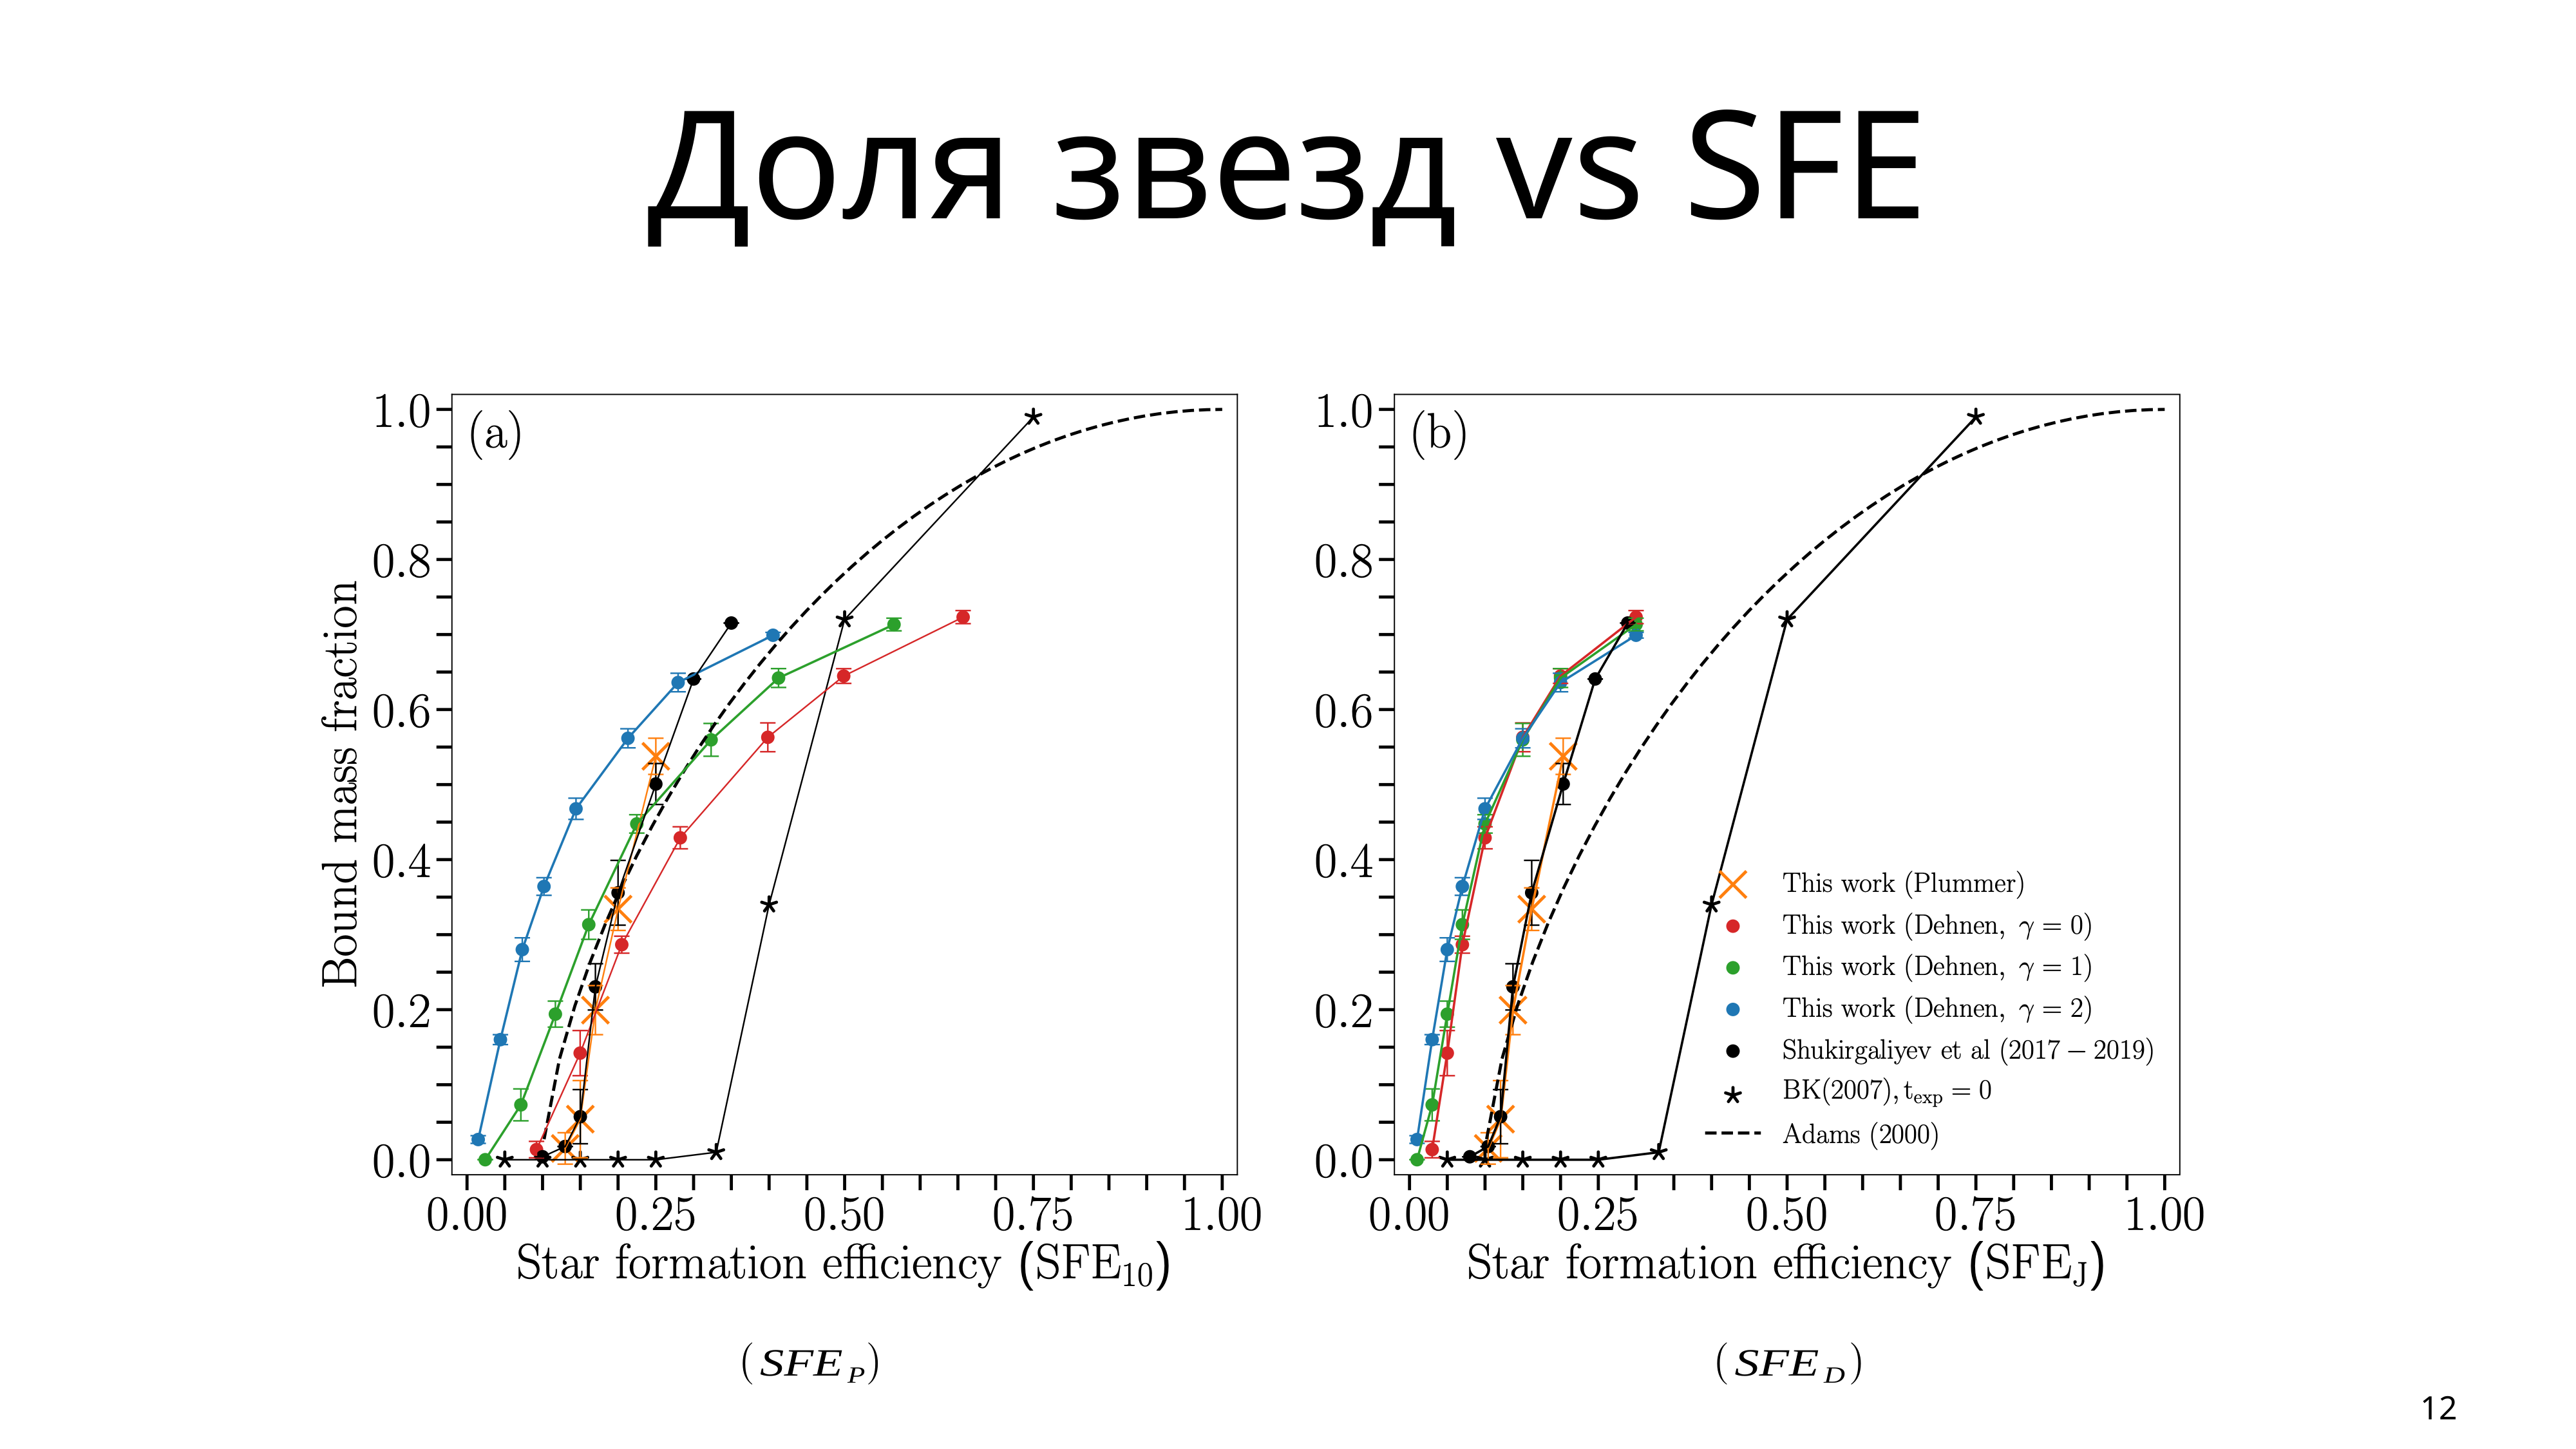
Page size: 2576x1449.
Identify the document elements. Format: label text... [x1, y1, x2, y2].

title Доля звезд vs SFE [178, 37, 2398, 127]
picture [173, 127, 2403, 1322]
slide_number 12 [2414, 1381, 2463, 1431]
